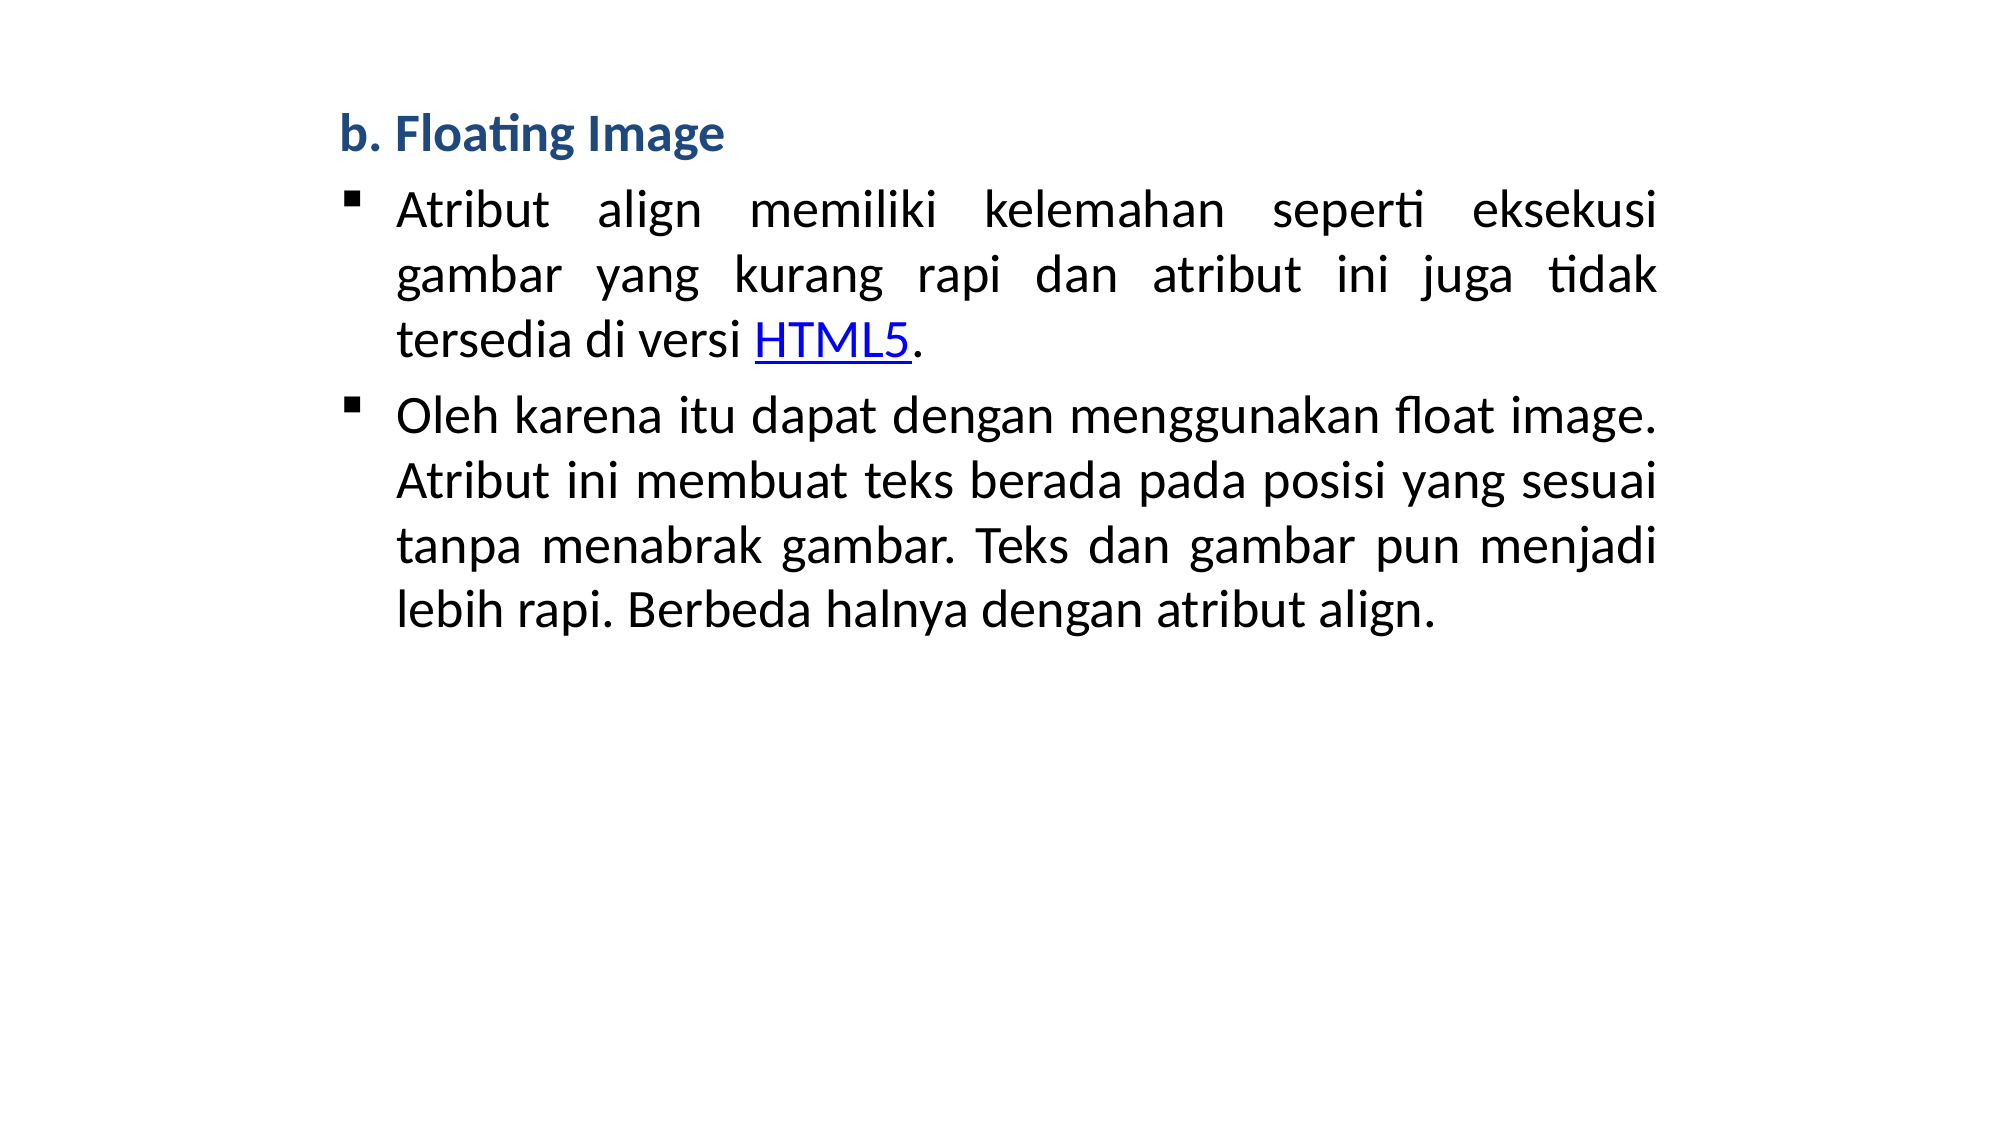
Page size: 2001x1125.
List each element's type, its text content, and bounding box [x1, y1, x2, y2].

list b. Floating Image Atribut align memiliki kelemahan seperti eksekusi gambar yang kurang rapi dan atribut ini juga tidak tersedia di versi HTML5. Oleh karena itu dapat dengan menggunakan float image. Atribut ini membuat teks berada pada posisi yang sesuai tanpa menabrak gambar. Teks dan gambar pun menjadi lebih rapi. Berbeda halnya dengan atribut align. [324, 90, 1675, 402]
